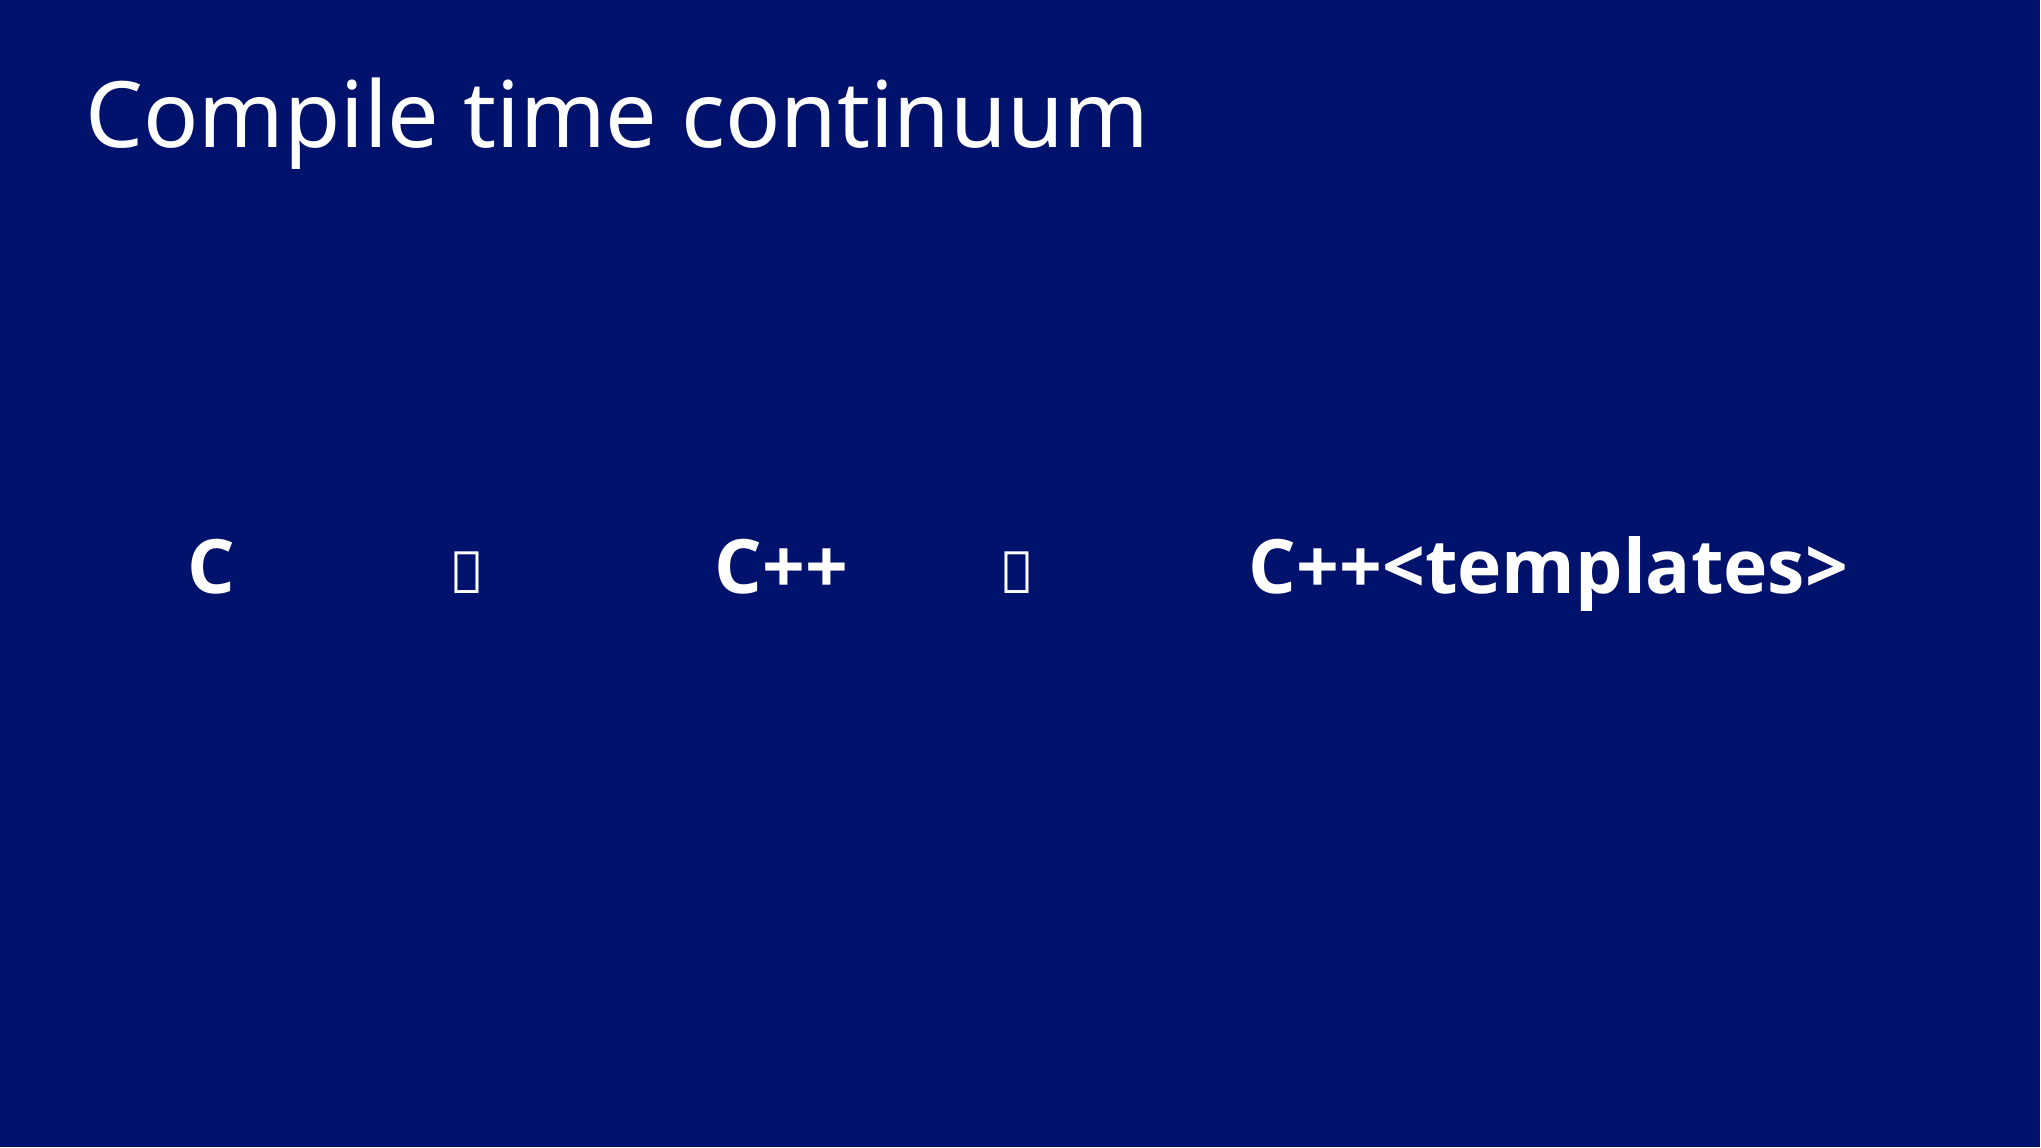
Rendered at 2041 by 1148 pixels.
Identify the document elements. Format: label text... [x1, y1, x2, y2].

text_box Compile time continuum [57, 48, 1588, 174]
title C  C++  C++<templates> [157, 511, 2041, 661]
